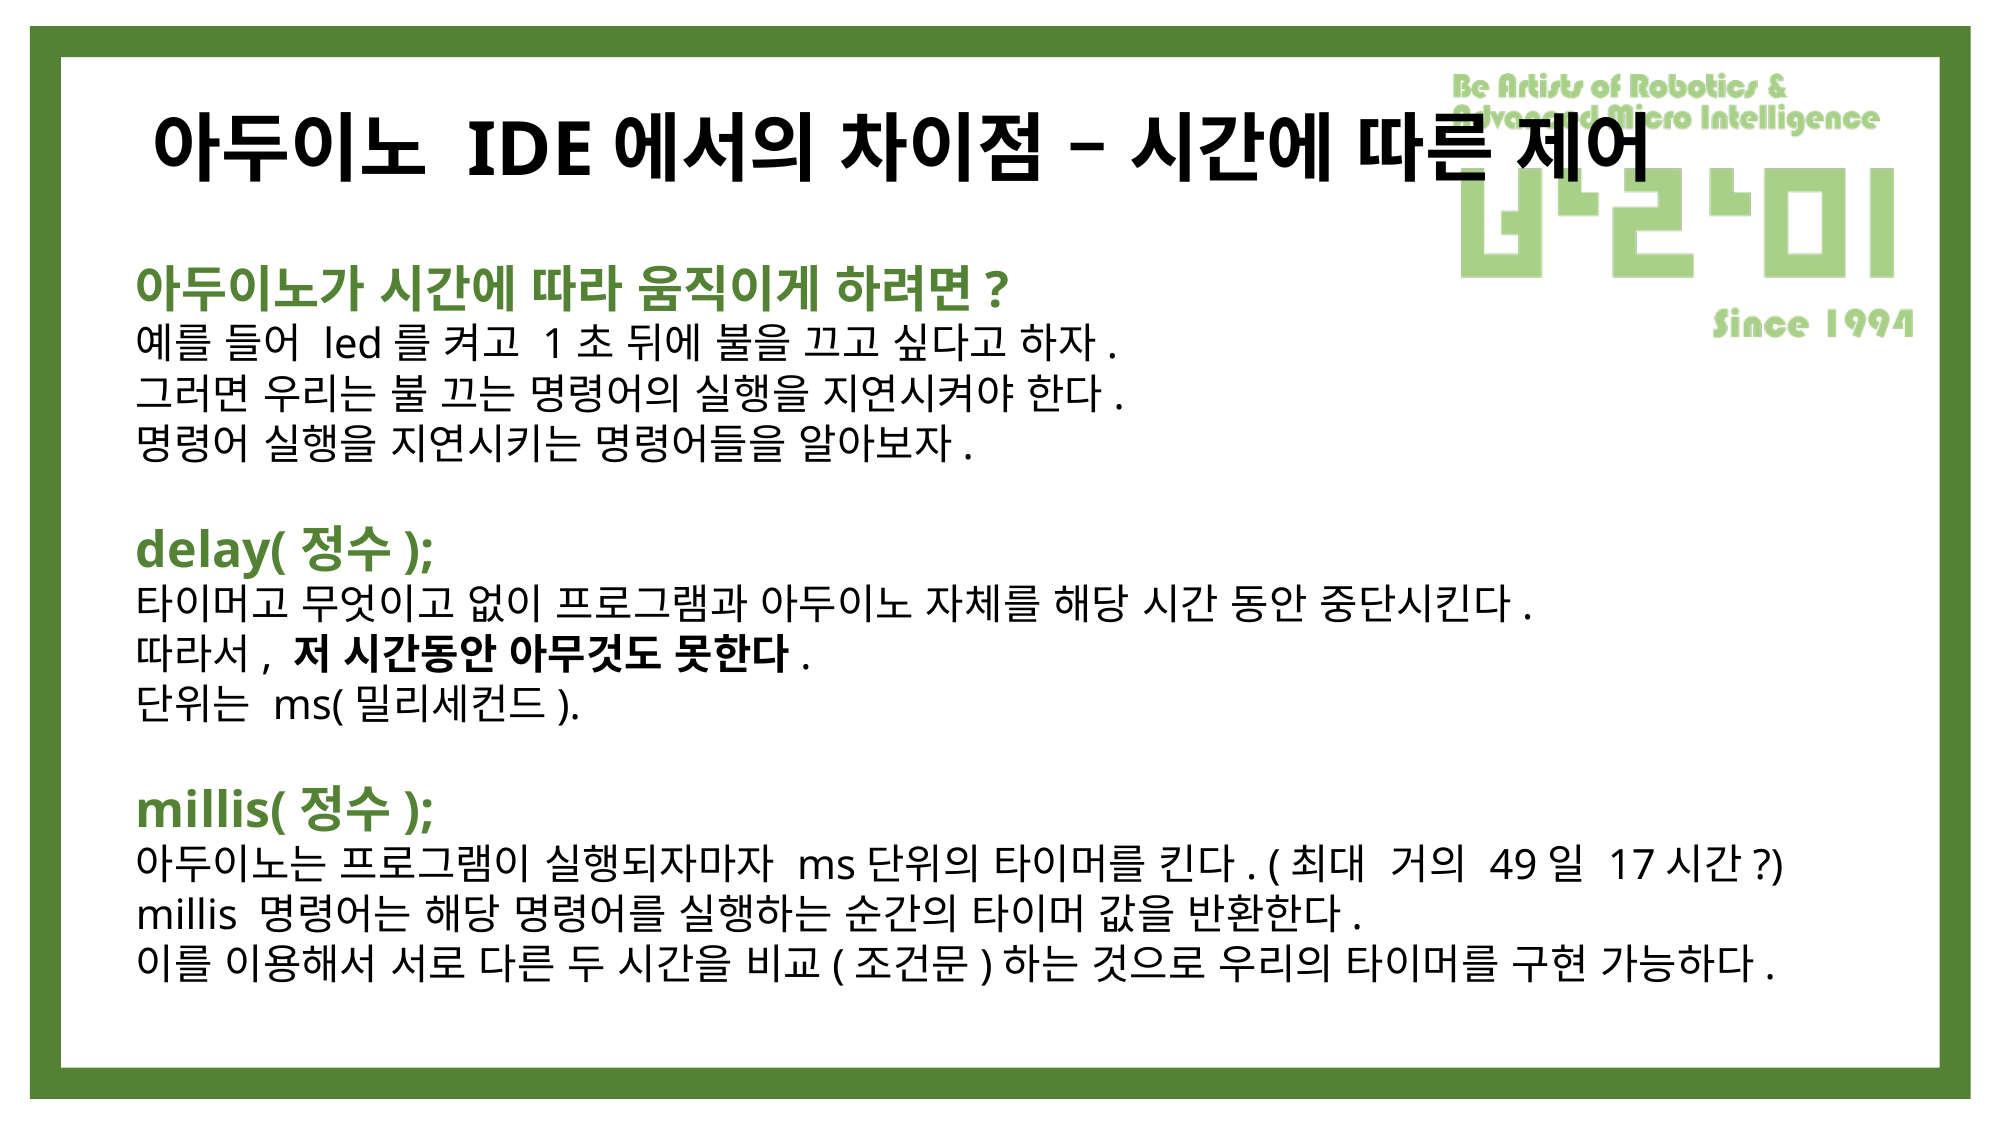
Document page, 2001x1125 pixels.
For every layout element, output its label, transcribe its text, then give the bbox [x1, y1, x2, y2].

picture [1448, 59, 1939, 354]
title 아두이노 IDE에서의 차이점 – 시간에 따른 제어 [137, 84, 1863, 219]
